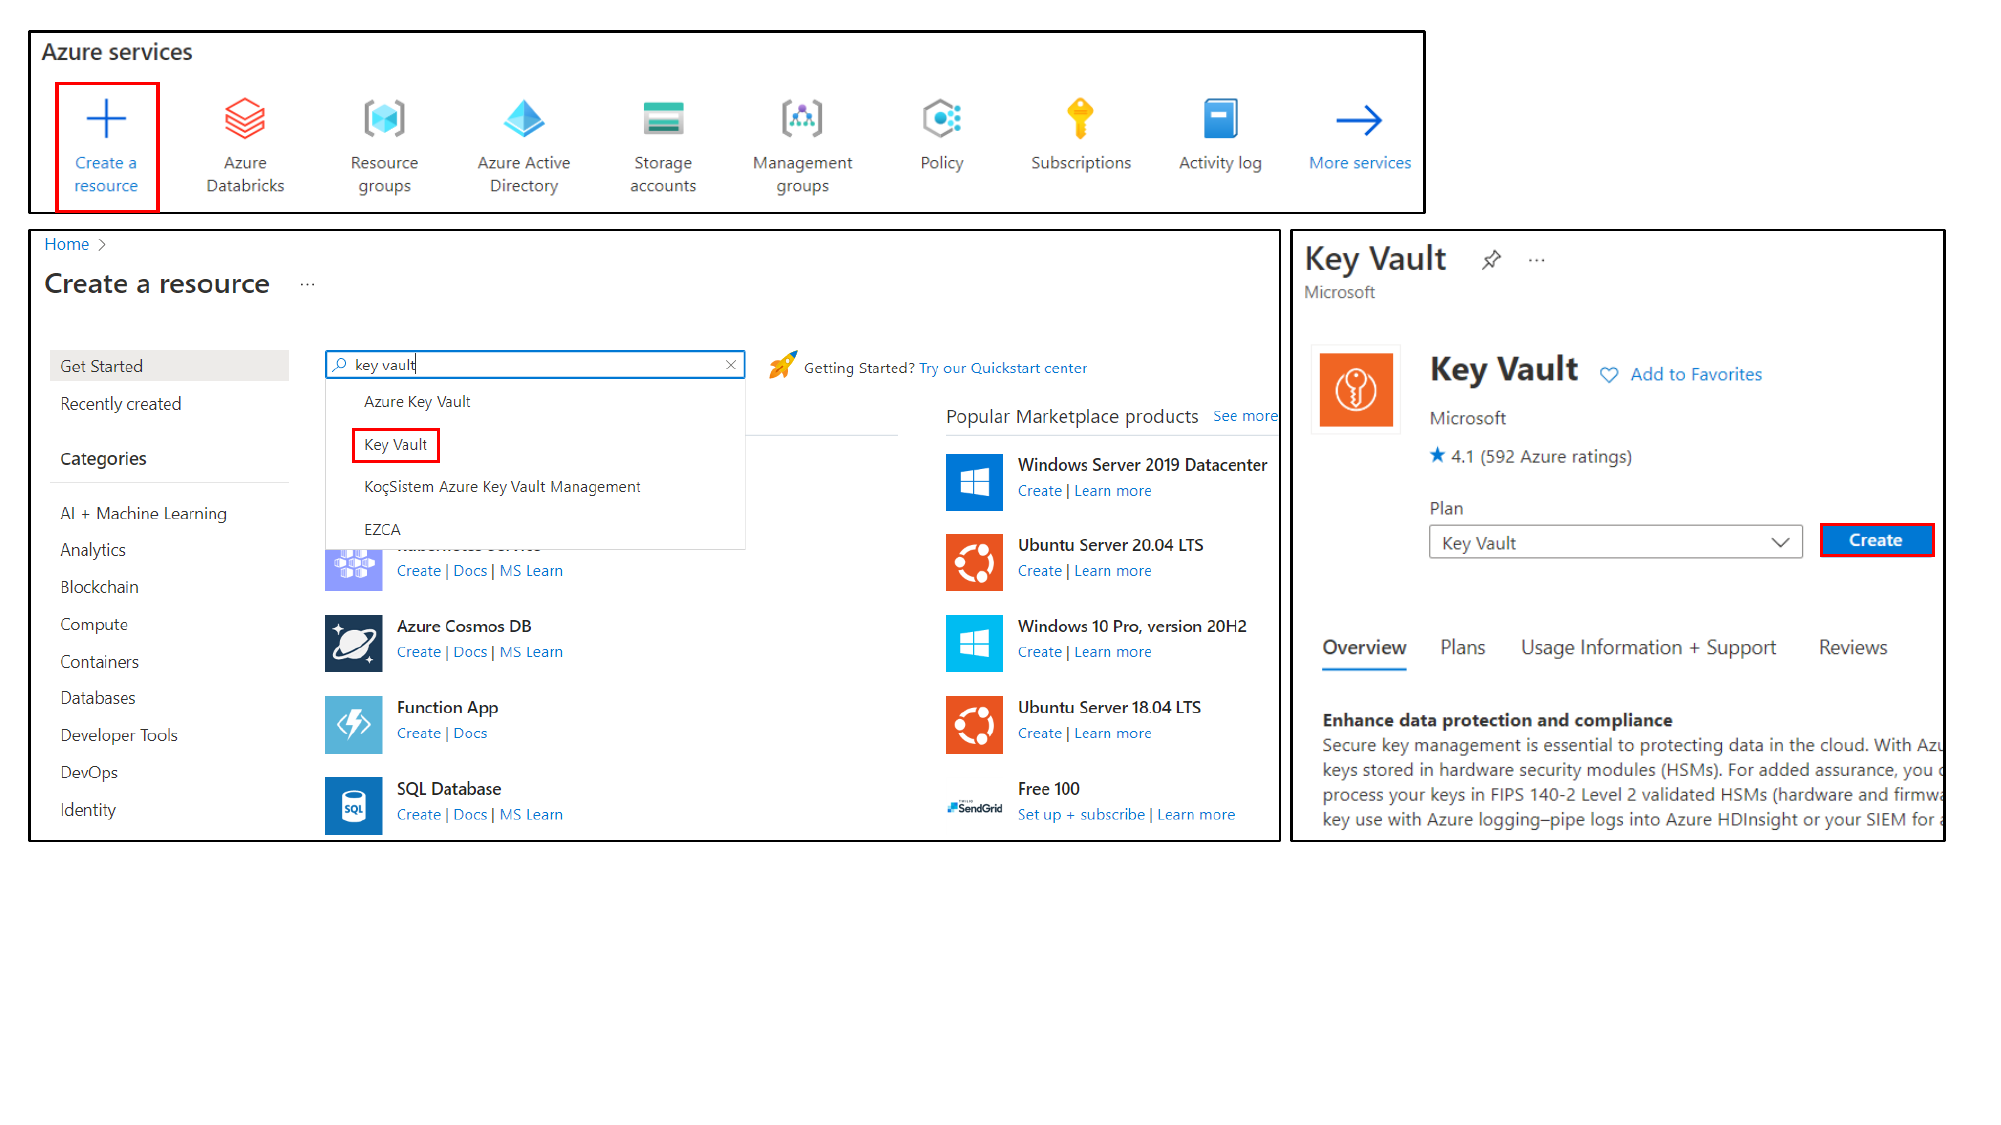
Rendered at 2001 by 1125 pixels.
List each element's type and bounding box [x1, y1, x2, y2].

picture [30, 32, 1424, 212]
picture [1292, 231, 1944, 840]
picture [30, 231, 1279, 840]
